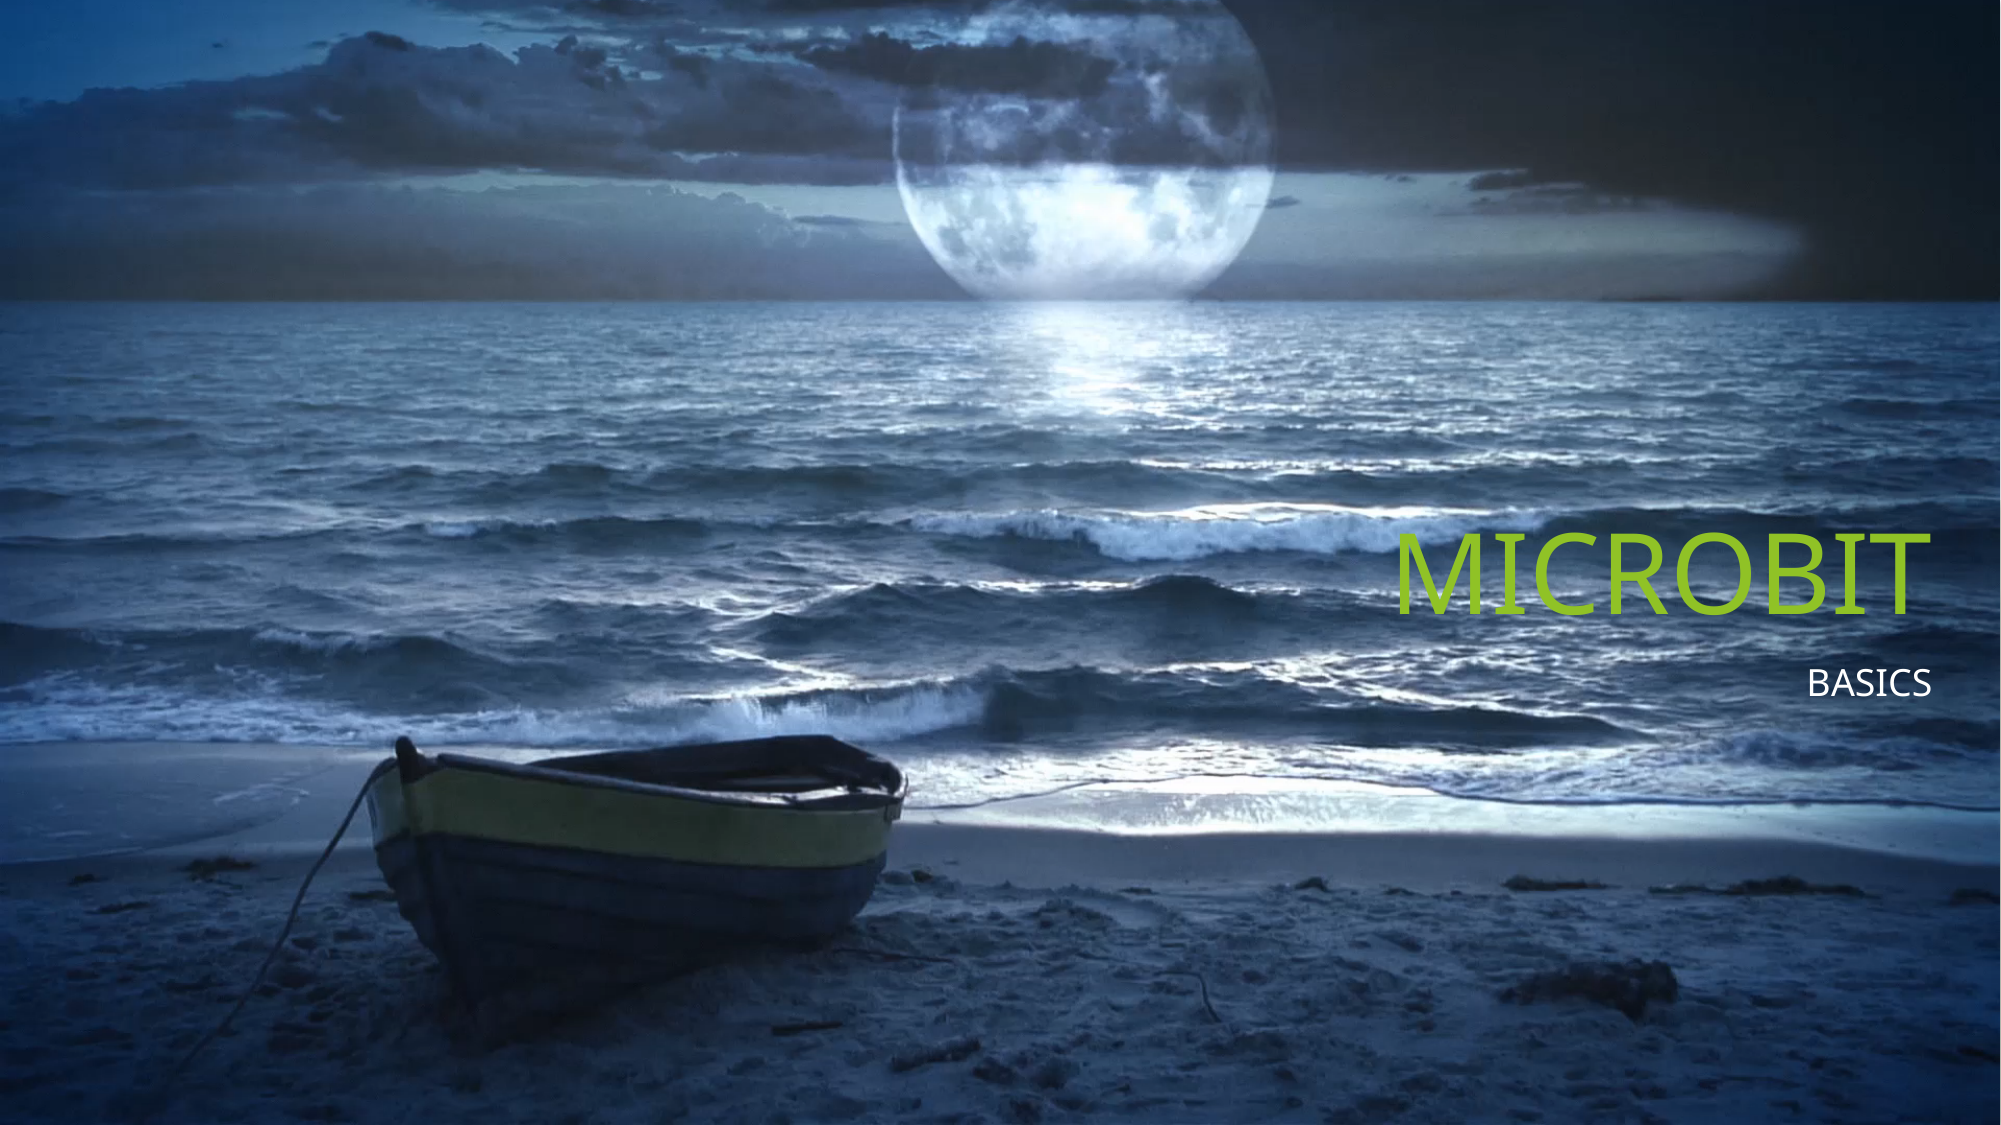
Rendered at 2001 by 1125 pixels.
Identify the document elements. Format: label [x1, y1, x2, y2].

text_box [0, 0, 2000, 1125]
